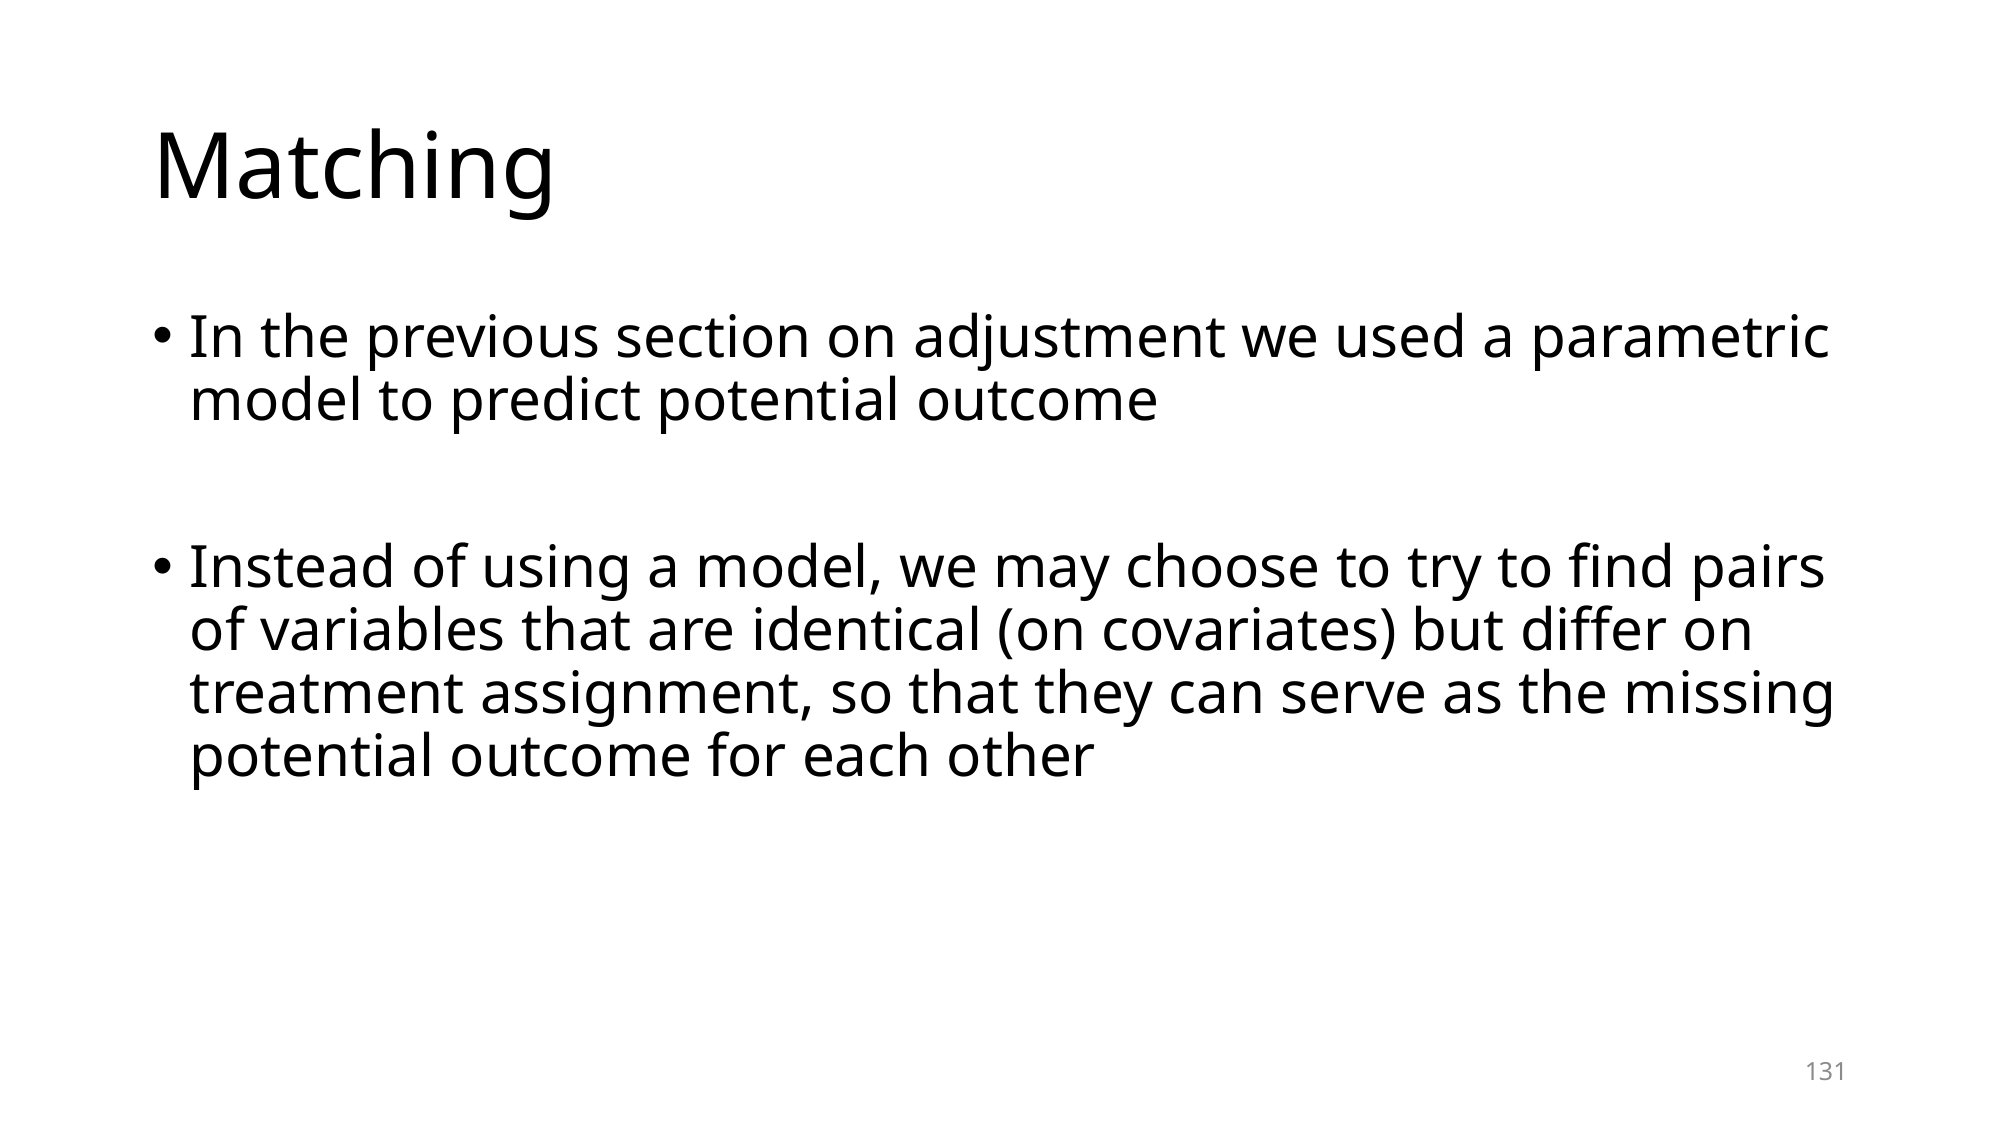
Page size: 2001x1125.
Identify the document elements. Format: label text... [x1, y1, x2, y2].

slide_number 131 [1412, 1042, 1863, 1103]
title Matching [137, 59, 1863, 278]
list In the previous section on adjustment we used a parametric model to predict potential outcome Instead of using a model, we may choose to try to find pairs of variables that are identical (on covariates) but differ on treatment assignment, so that they can serve as the missing potential outcome for each other [137, 299, 1863, 1014]
